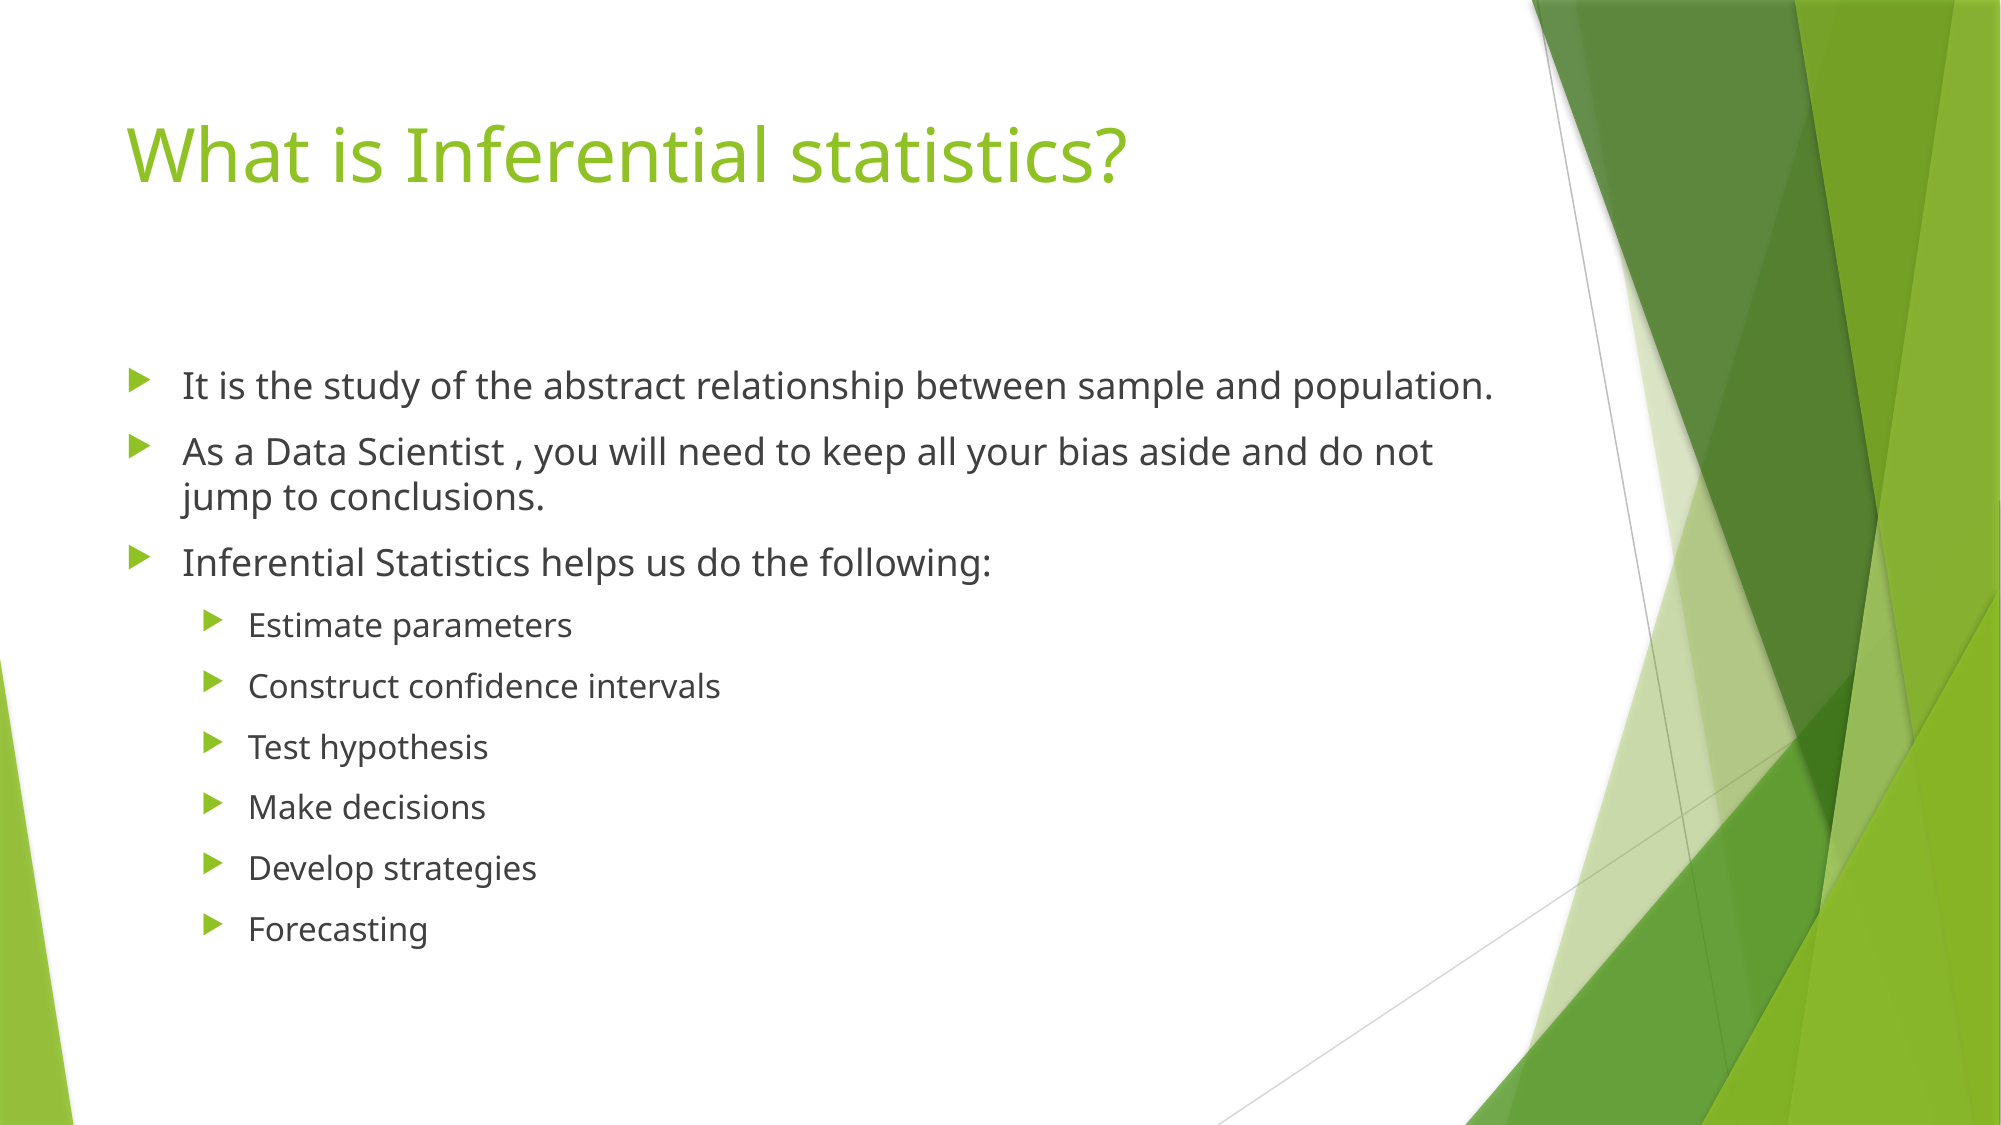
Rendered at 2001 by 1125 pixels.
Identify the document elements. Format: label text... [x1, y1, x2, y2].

list It is the study of the abstract relationship between sample and population. As a Data Scientist , you will need to keep all your bias aside and do not jump to conclusions. Inferential Statistics helps us do the following: Estimate parameters Construct confidence intervals Test hypothesis Make decisions Develop strategies Forecasting [111, 354, 1522, 992]
title What is Inferential statistics? [111, 99, 1522, 317]
